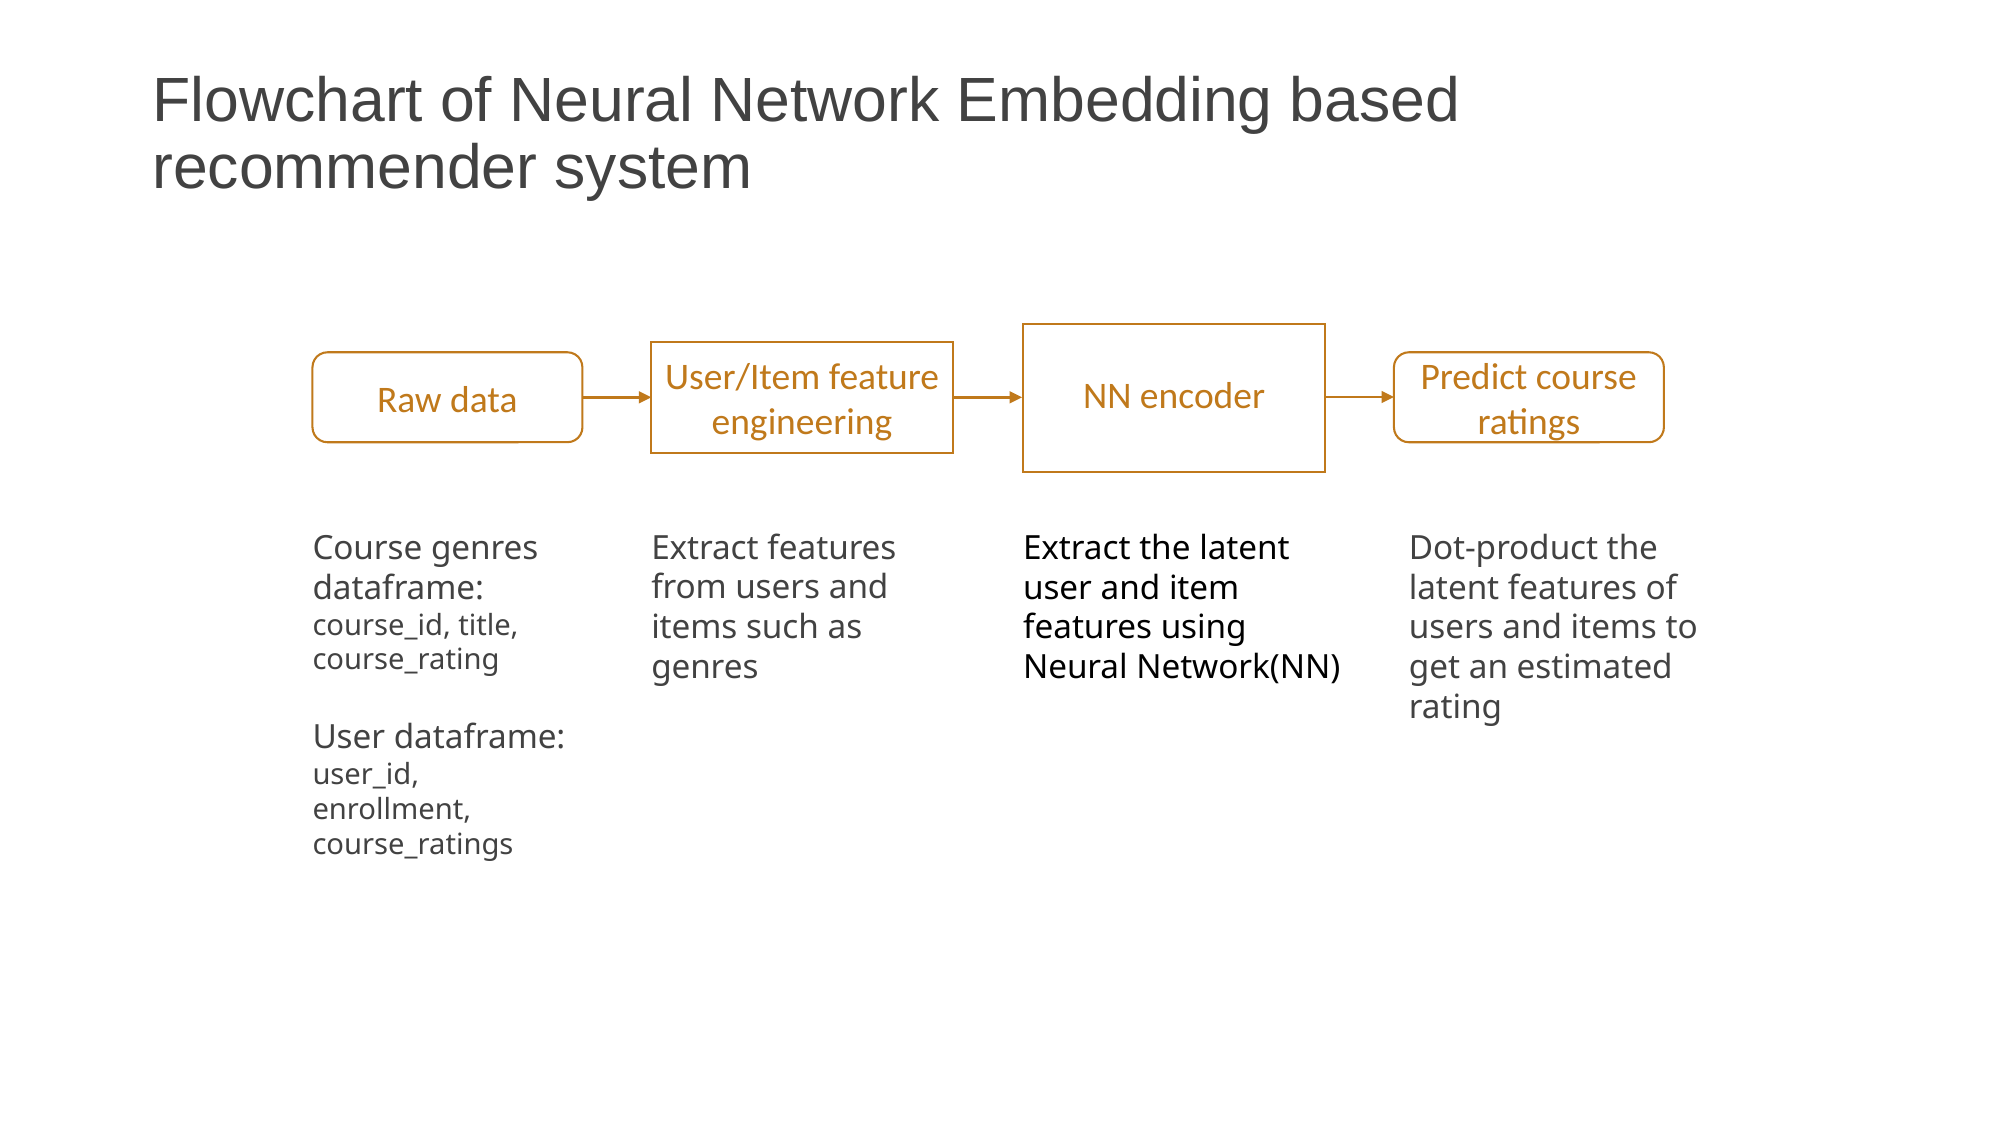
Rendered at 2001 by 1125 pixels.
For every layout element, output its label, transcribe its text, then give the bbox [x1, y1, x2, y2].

text_box Raw data [312, 352, 583, 443]
text_box NN encoder [1023, 323, 1326, 472]
text_box Extract features from users and items such as genres [651, 510, 972, 898]
text_box Predict course ratings [1393, 352, 1664, 443]
text_box Extract the latent user and item features using Neural Network(NN) [1023, 510, 1344, 868]
text_box Dot-product the latent features of users and items to get an estimated rating [1393, 510, 1714, 868]
text_box Course genres dataframe: course_id, title, course_rating User dataframe: user_id, enrollment, course_ratings [312, 510, 605, 934]
text_box User/Item feature engineering [651, 342, 954, 453]
title Flowchart of Neural Network Embedding based recommender system [137, 59, 1863, 278]
